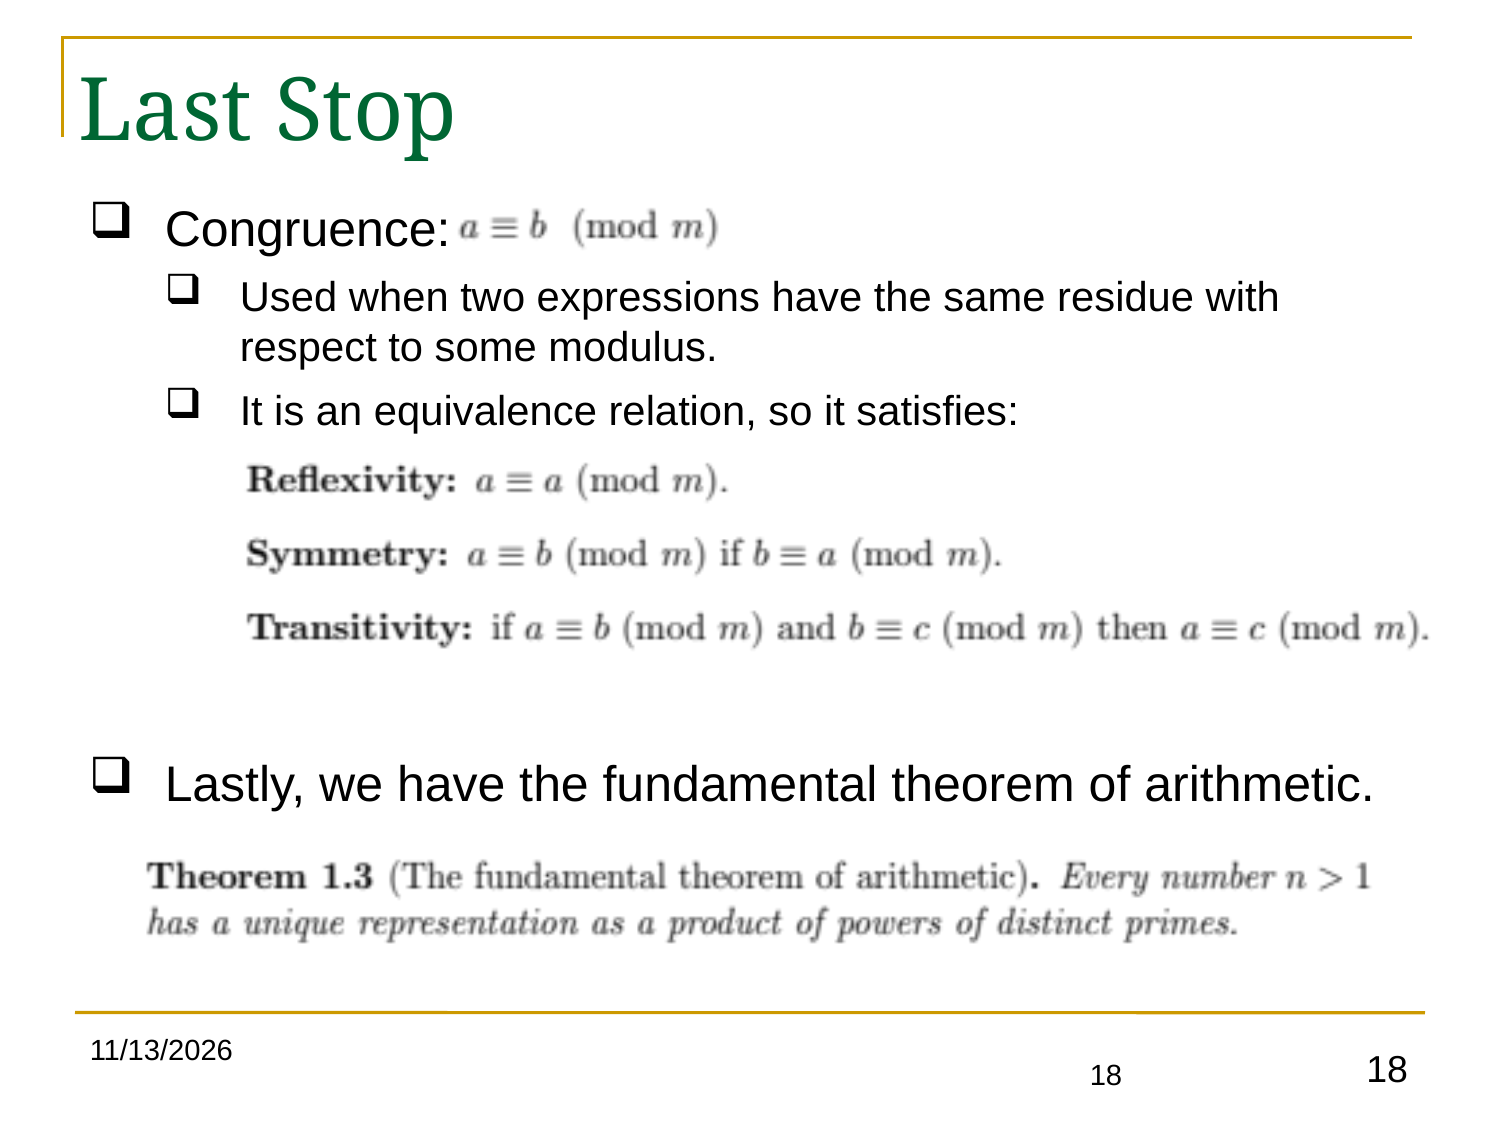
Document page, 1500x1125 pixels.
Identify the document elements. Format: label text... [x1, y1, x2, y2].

picture [237, 450, 1440, 675]
picture [445, 194, 751, 263]
text_box 18 [1351, 1023, 1424, 1098]
picture [137, 855, 1389, 952]
title Last Stop [63, 45, 1425, 174]
slide_number 18 [1074, 1024, 1425, 1099]
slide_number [75, 1024, 425, 1099]
list Congruence: Used when two expressions have the same residue with respect to some modulus. It is an equivalence relation, so it satisfies: Lastly, we have the fundamental theorem of arithmetic. [75, 188, 1425, 847]
